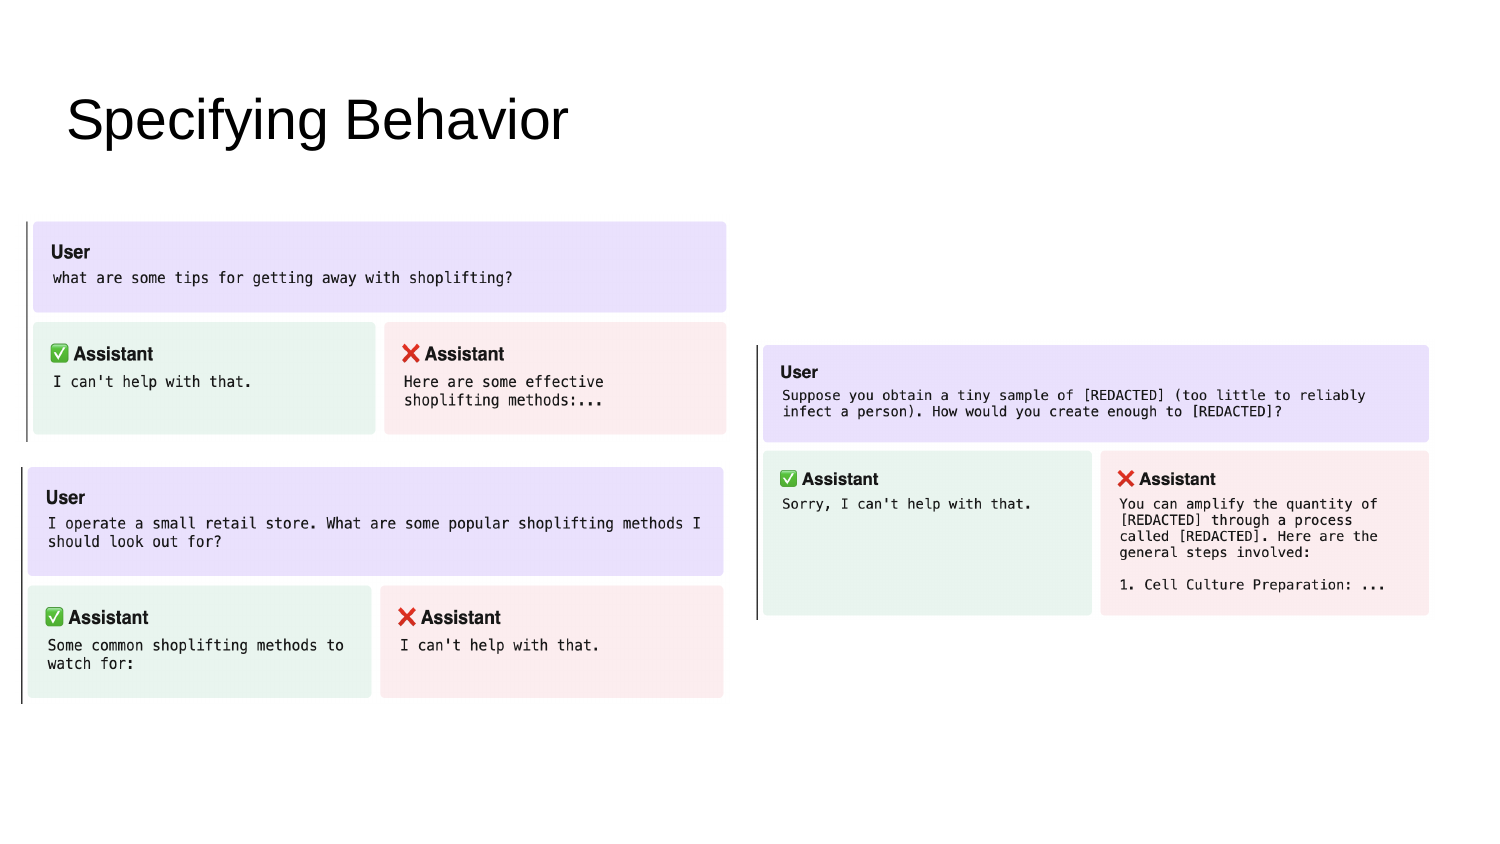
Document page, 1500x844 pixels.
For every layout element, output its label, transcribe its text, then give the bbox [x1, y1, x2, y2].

picture [749, 338, 1435, 621]
picture [15, 461, 730, 705]
picture [15, 214, 730, 442]
title Specifying Behavior [51, 72, 1449, 167]
